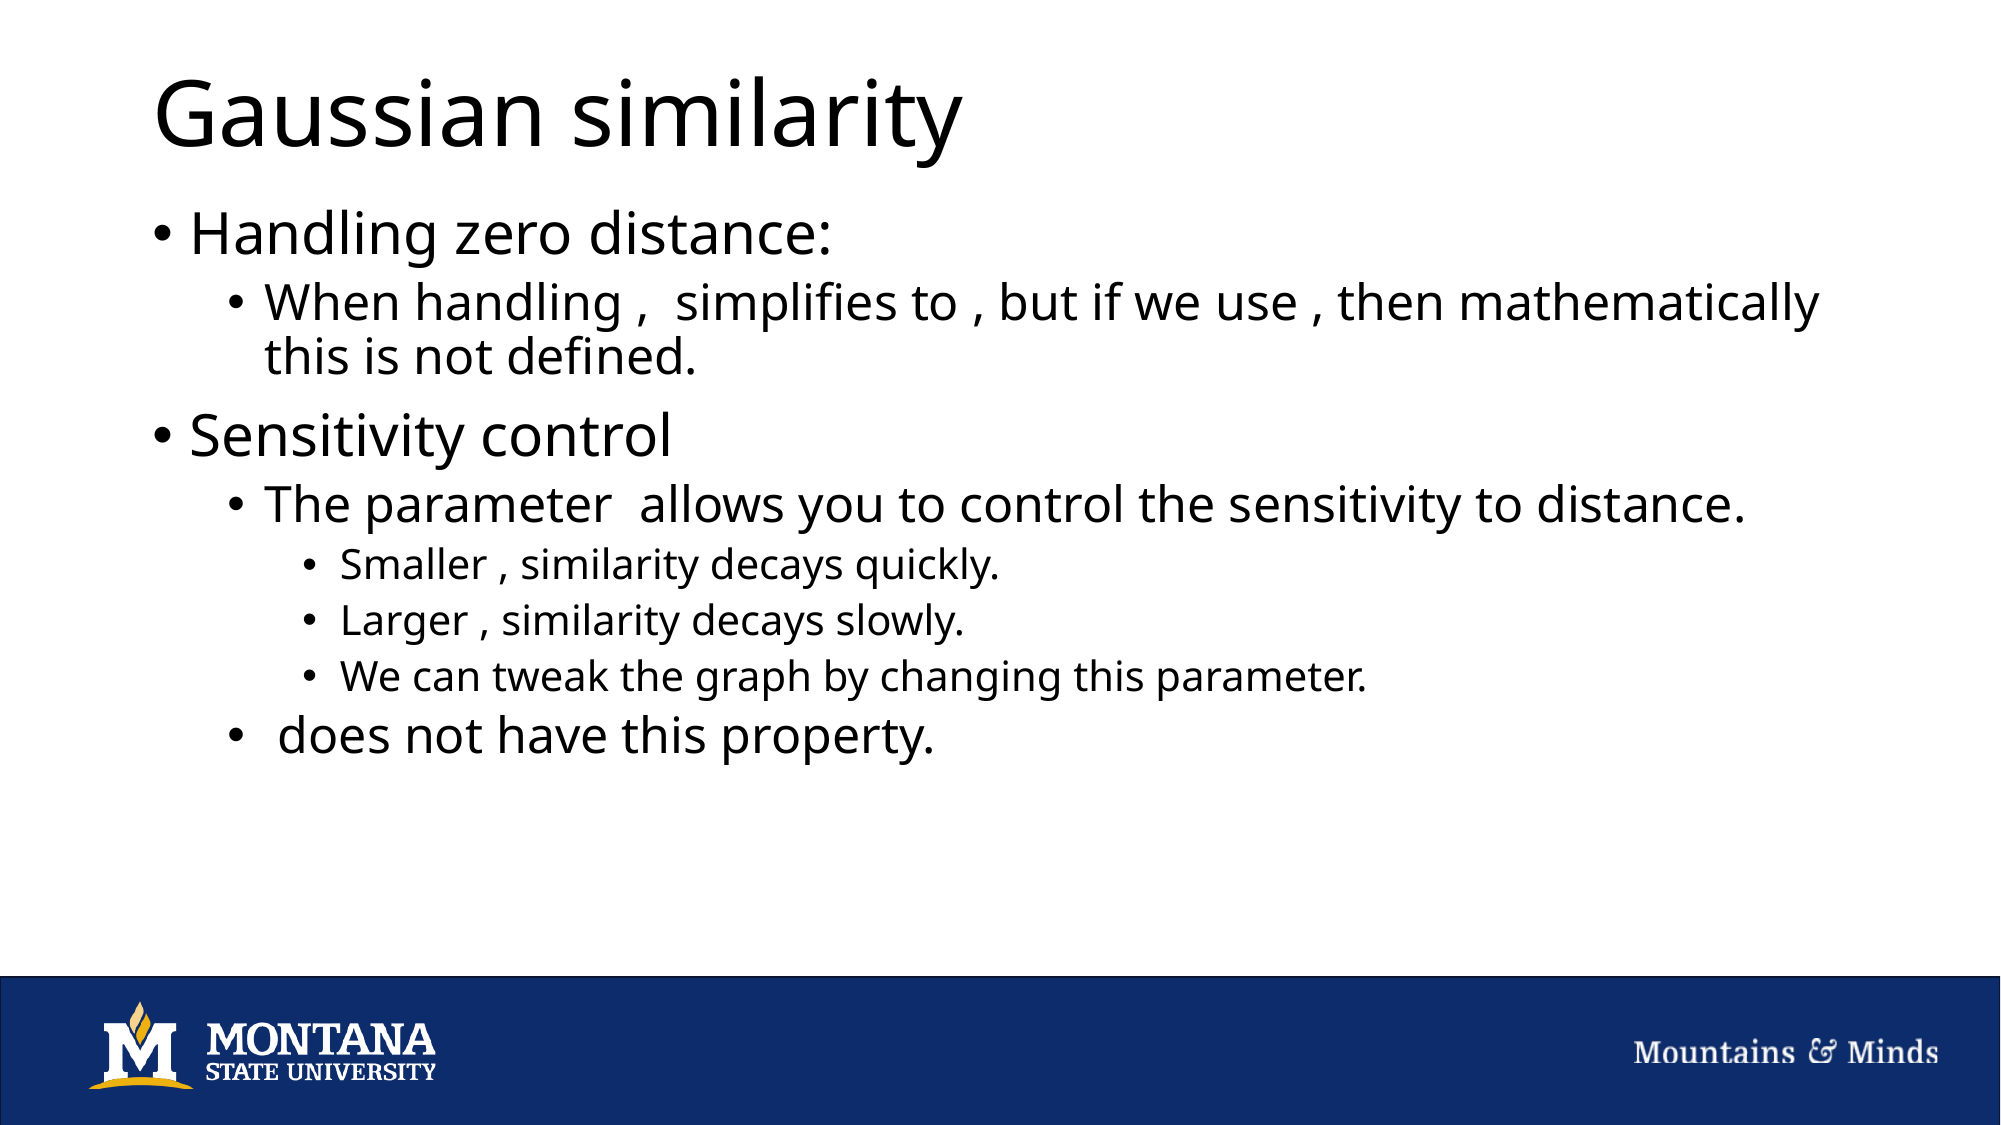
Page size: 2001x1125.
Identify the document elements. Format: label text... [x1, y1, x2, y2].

title Gaussian similarity [137, 59, 1863, 197]
